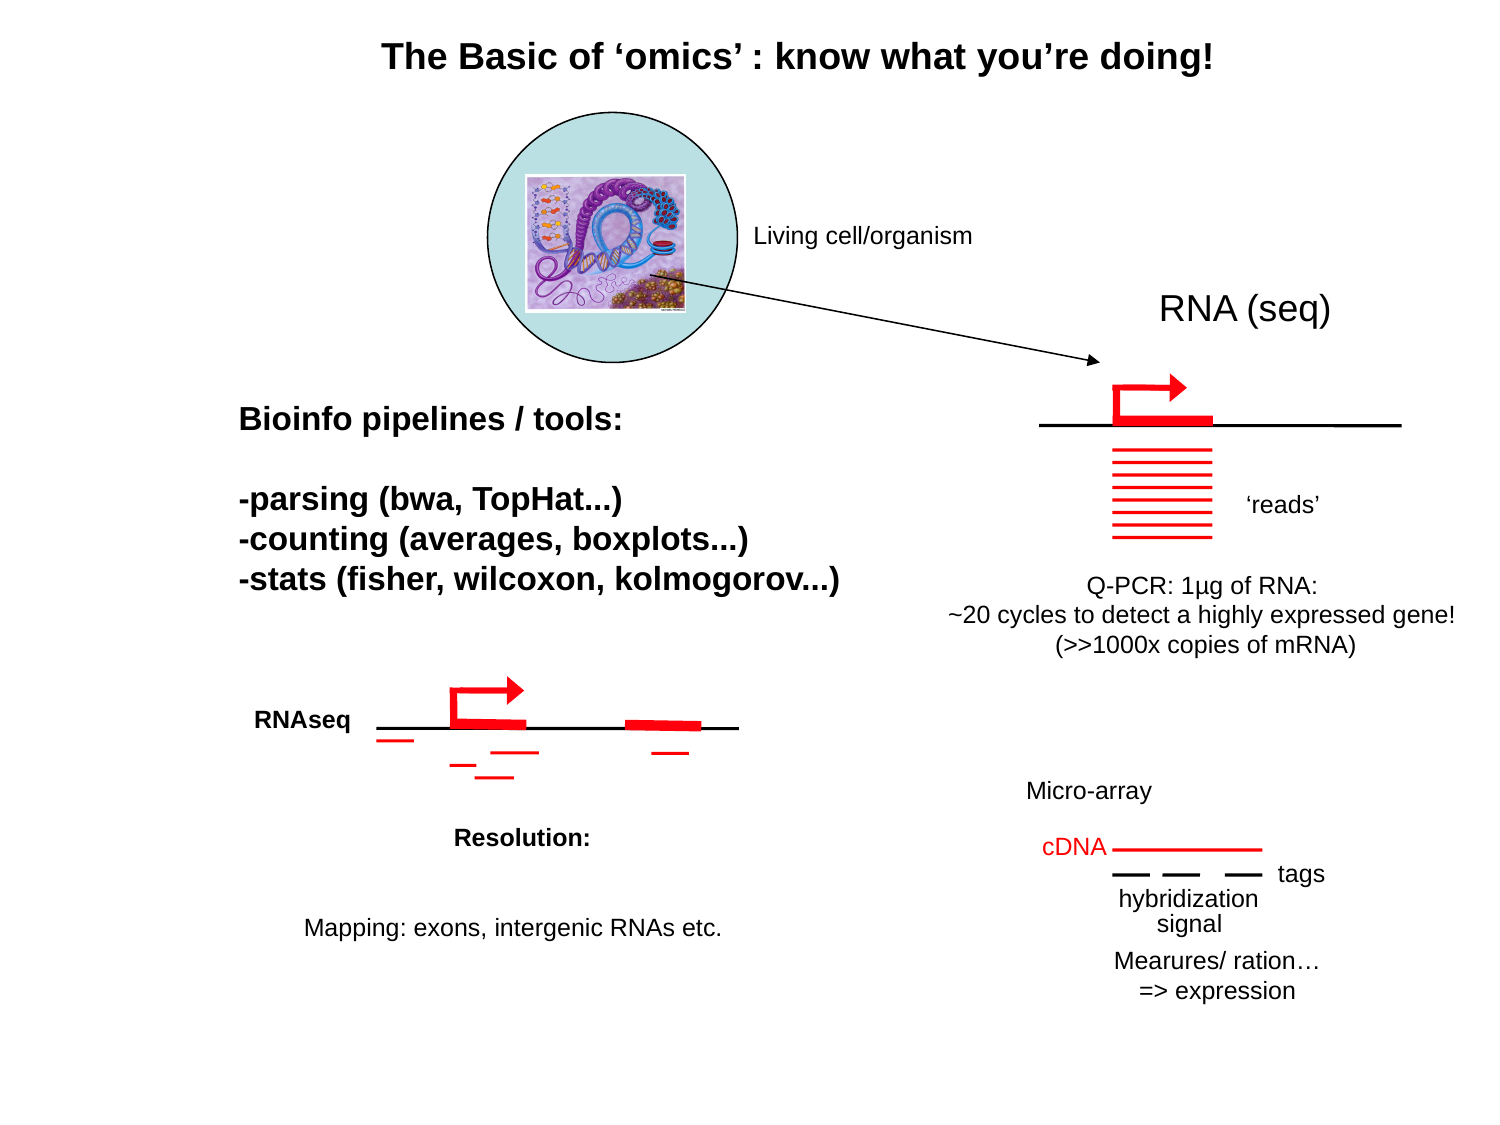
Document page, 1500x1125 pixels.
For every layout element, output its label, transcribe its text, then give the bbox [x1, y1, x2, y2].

text_box Resolution: Mapping: exons, intergenic RNAs etc. [288, 814, 739, 1039]
text_box Mearures/ ration… => expression [1099, 937, 1337, 1013]
text_box RNAseq [239, 695, 367, 741]
text_box [690, 282, 1100, 367]
text_box [487, 112, 738, 363]
text_box hybridization [1103, 875, 1275, 920]
text_box Micro-array [1011, 767, 1168, 812]
text_box tags [1263, 849, 1341, 895]
text_box Q-PCR: 1µg of RNA: ~20 cycles to detect a highly expressed gene! (>>1000x copies of mRNA) [933, 561, 1472, 667]
text_box The Basic of ‘omics’ : know what you’re doing! [366, 24, 1231, 85]
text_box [524, 174, 687, 313]
text_box signal [1142, 900, 1238, 946]
text_box RNA (seq) [1144, 276, 1463, 337]
text_box cDNA [1027, 822, 1123, 868]
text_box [449, 690, 527, 729]
text_box Bioinfo pipelines / tools: -parsing (bwa, TopHat...) -counting (averages, boxplots...) -stats (fisher, wilcoxon, kolmogorov...) [223, 390, 857, 685]
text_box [1112, 387, 1213, 426]
text_box Living cell/organism [738, 212, 989, 258]
text_box ‘reads’ [1231, 481, 1335, 526]
